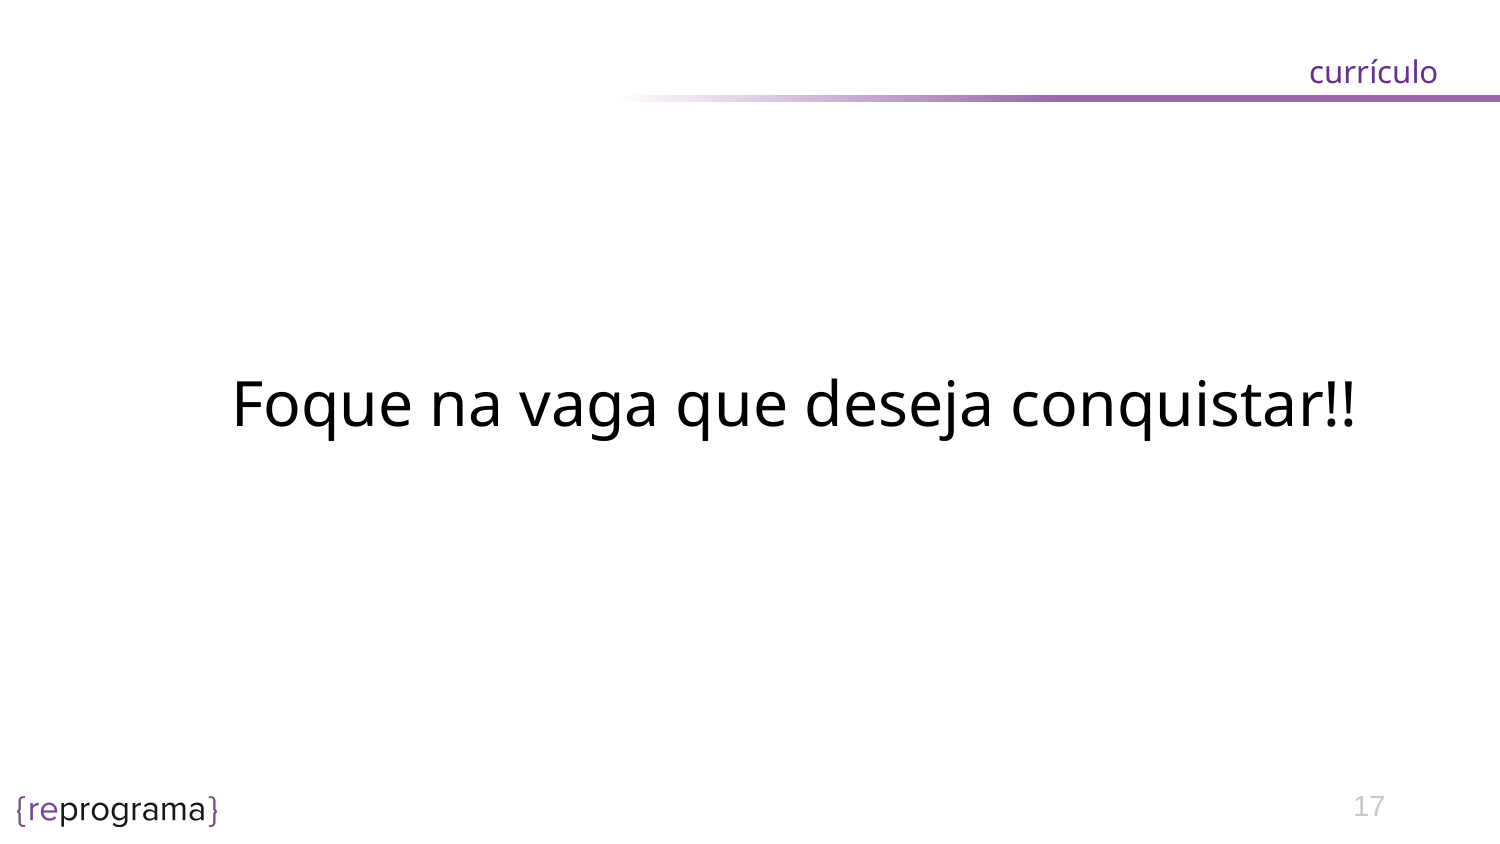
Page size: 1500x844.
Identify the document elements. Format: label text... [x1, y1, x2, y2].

picture [0, 779, 235, 844]
text_box currículo [1181, 46, 1450, 95]
slide_number ‹#› [1059, 782, 1397, 827]
text_box [616, 95, 1500, 102]
text_box Foque na vaga que deseja conquistar!! [192, 178, 1397, 639]
